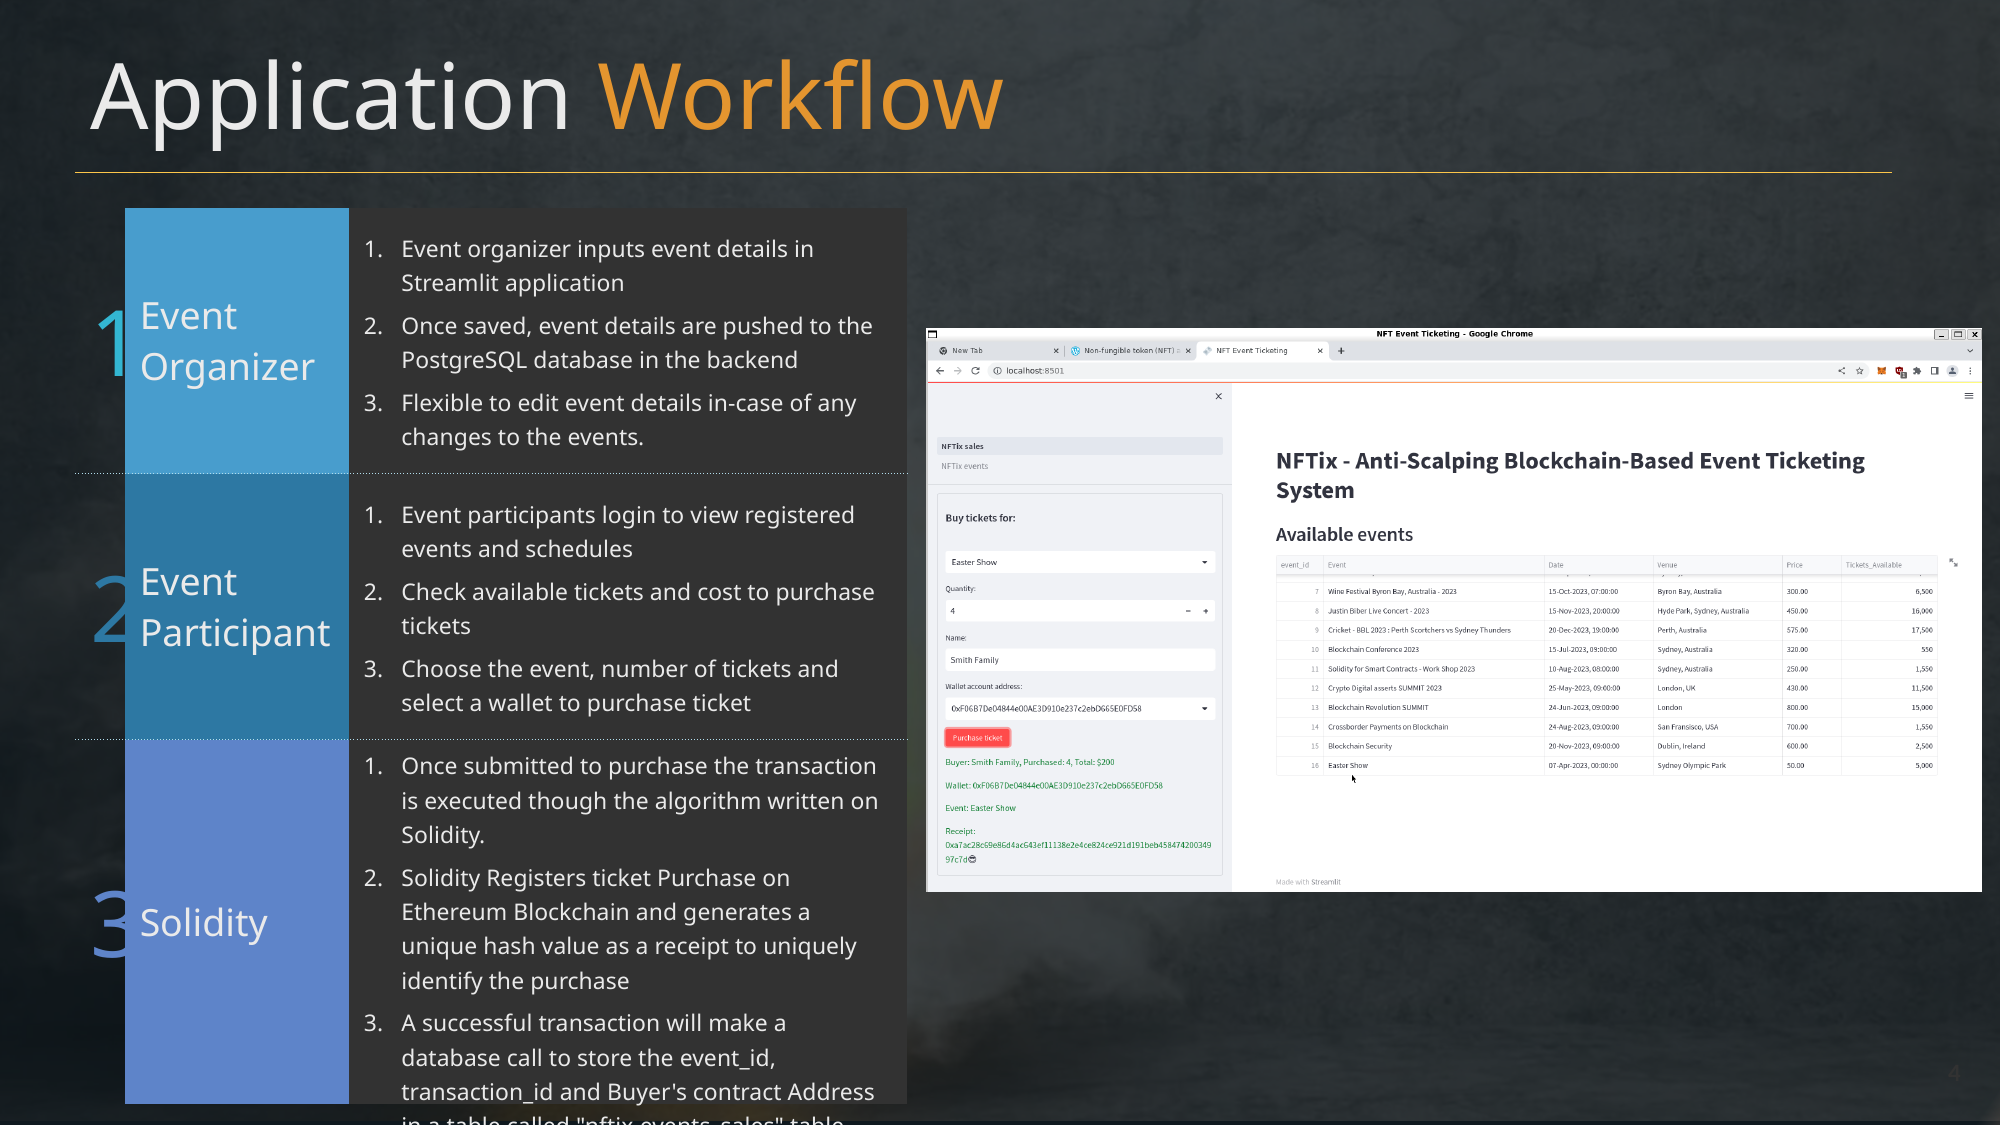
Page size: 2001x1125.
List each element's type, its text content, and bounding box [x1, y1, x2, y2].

picture [926, 328, 1982, 892]
table_header Event Organizer [125, 208, 349, 474]
table_cell Event Participant [125, 474, 349, 740]
table_header Event organizer inputs event details in Streamlit application Once saved, event details are pushed to the PostgreSQL database in the backend Flexible to edit event details in-case of any changes to the events. [349, 208, 907, 474]
table_header 1 [75, 208, 125, 474]
table_cell Solidity [125, 740, 349, 1104]
table_cell 2 [75, 474, 125, 740]
table_cell Once submitted to purchase the transaction is executed though the algorithm written on Solidity. Solidity Registers ticket Purchase on Ethereum Blockchain and generates a unique hash value as a receipt to uniquely identify the purchase A successful transaction will make a database call to store the event_id, transaction_id and Buyer's contract Address in a table called "nftix.events_sales" table. [349, 740, 907, 1104]
text_box Application Workflow [75, 30, 1892, 156]
table_cell 3 [75, 740, 125, 1104]
table_cell Event participants login to view registered events and schedules Check available tickets and cost to purchase tickets Choose the event, number of tickets and select a wallet to purchase ticket [349, 474, 907, 740]
